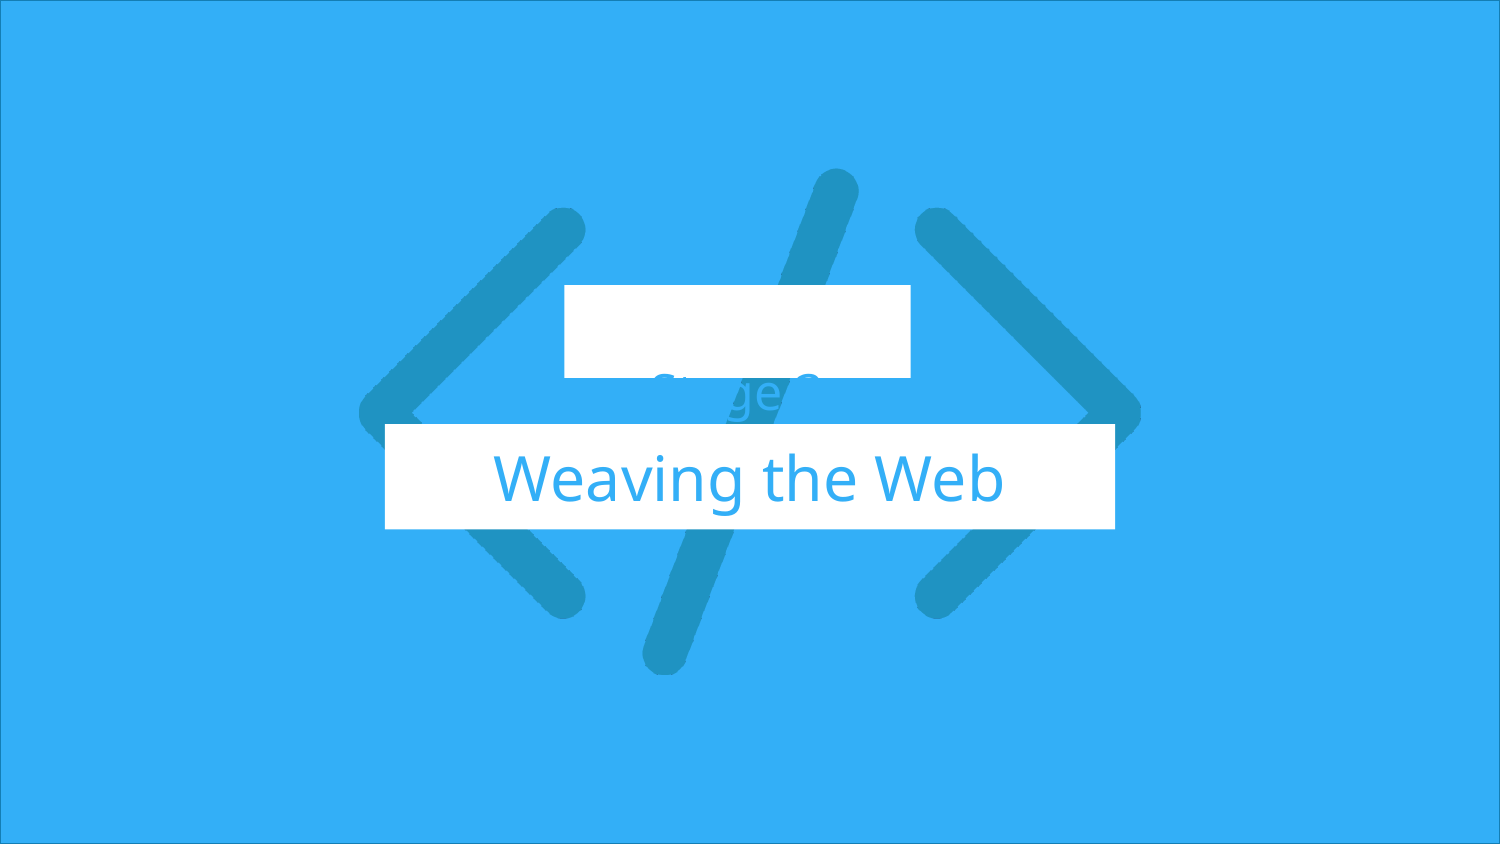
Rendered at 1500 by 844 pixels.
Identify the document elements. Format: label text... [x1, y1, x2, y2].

title Stage 3 [564, 285, 911, 378]
picture [358, 168, 1141, 675]
text_box Weaving the Web [384, 424, 1116, 530]
